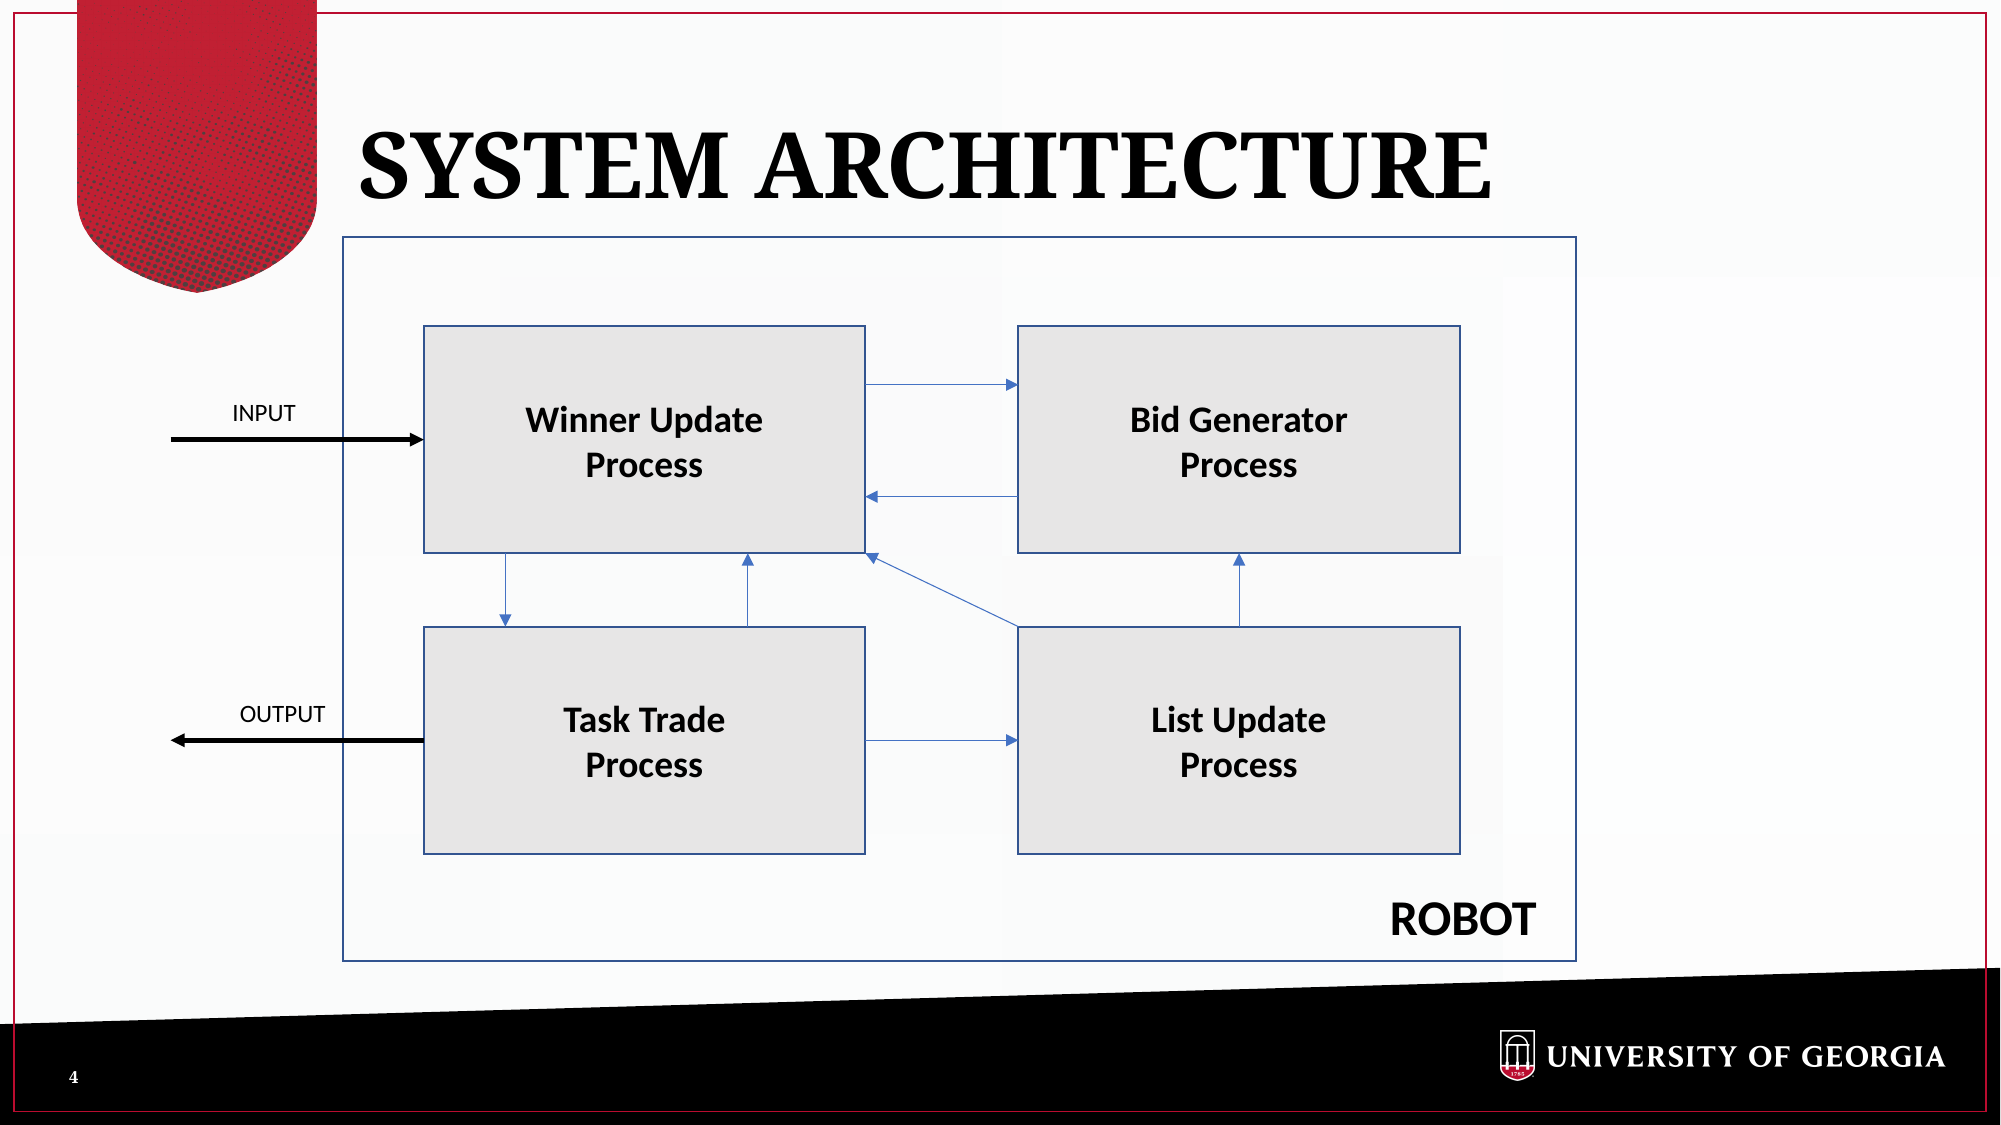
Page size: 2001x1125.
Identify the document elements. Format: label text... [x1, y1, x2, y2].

text_box INPUT [217, 388, 454, 434]
text_box [342, 236, 1577, 962]
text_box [865, 553, 1019, 627]
text_box OUTPUT [225, 689, 461, 735]
title SYSTEM ARCHITECTURE [343, 59, 1863, 278]
text_box ROBOT [1374, 878, 1577, 954]
picture [1500, 1030, 1946, 1081]
picture [77, 0, 317, 293]
